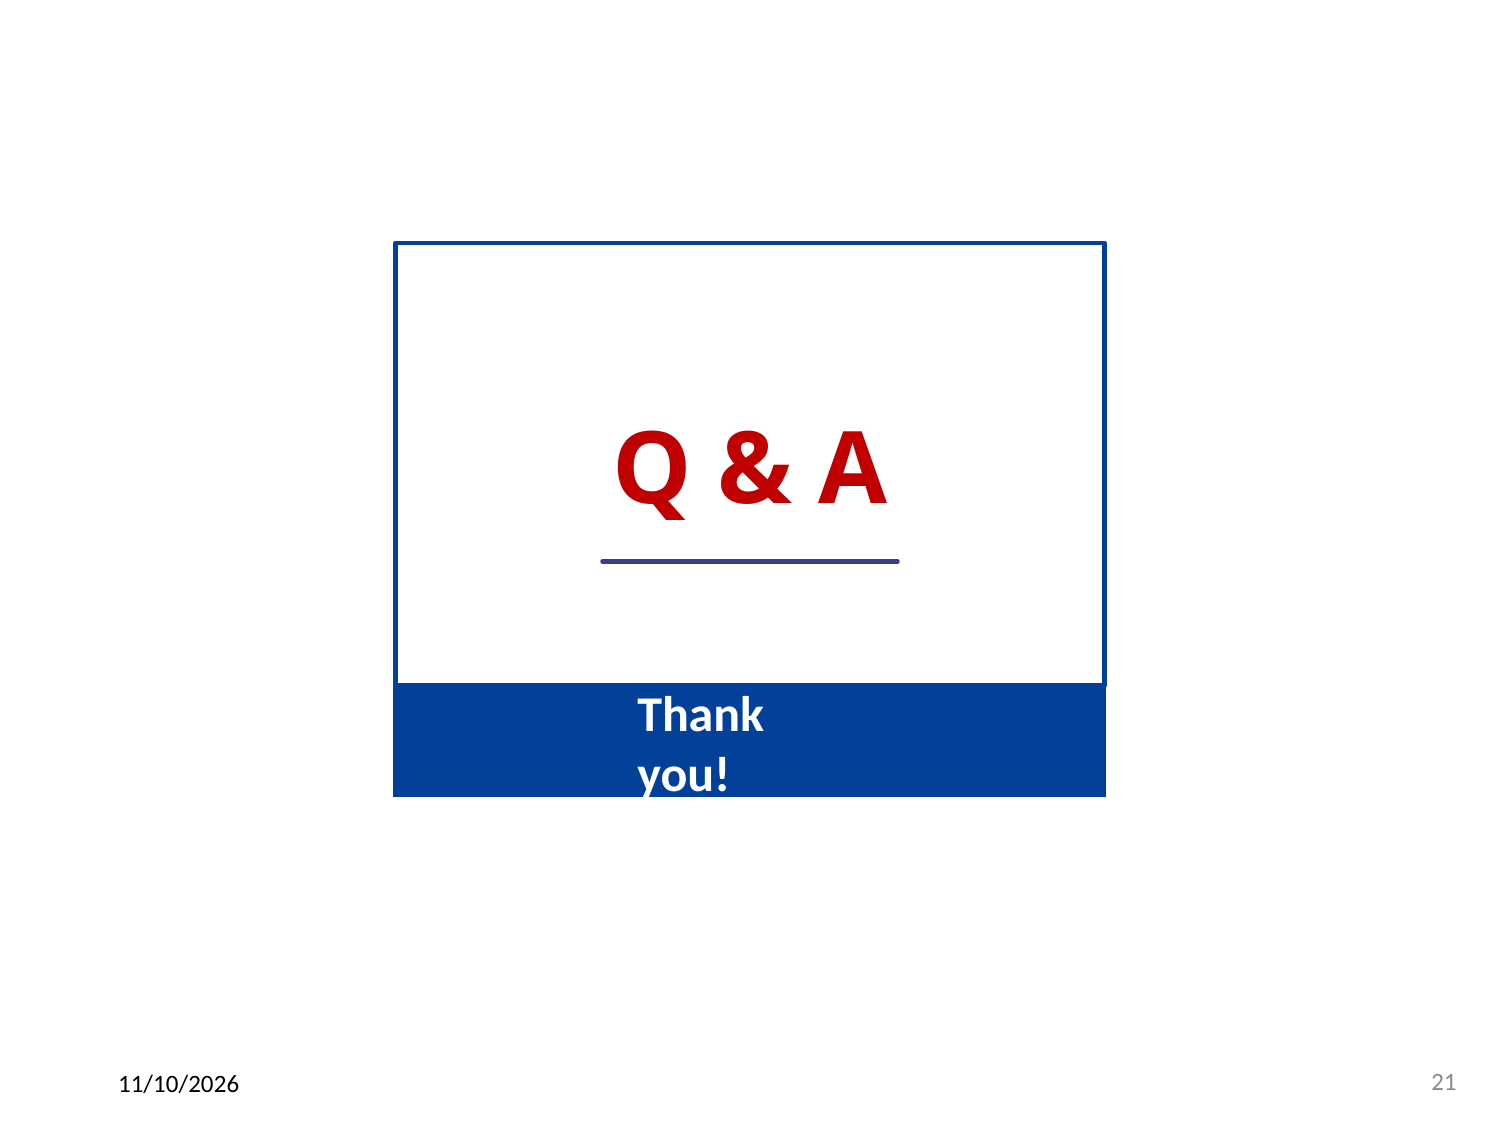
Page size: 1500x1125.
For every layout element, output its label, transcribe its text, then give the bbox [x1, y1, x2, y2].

slide_number 21 [1382, 1051, 1472, 1111]
